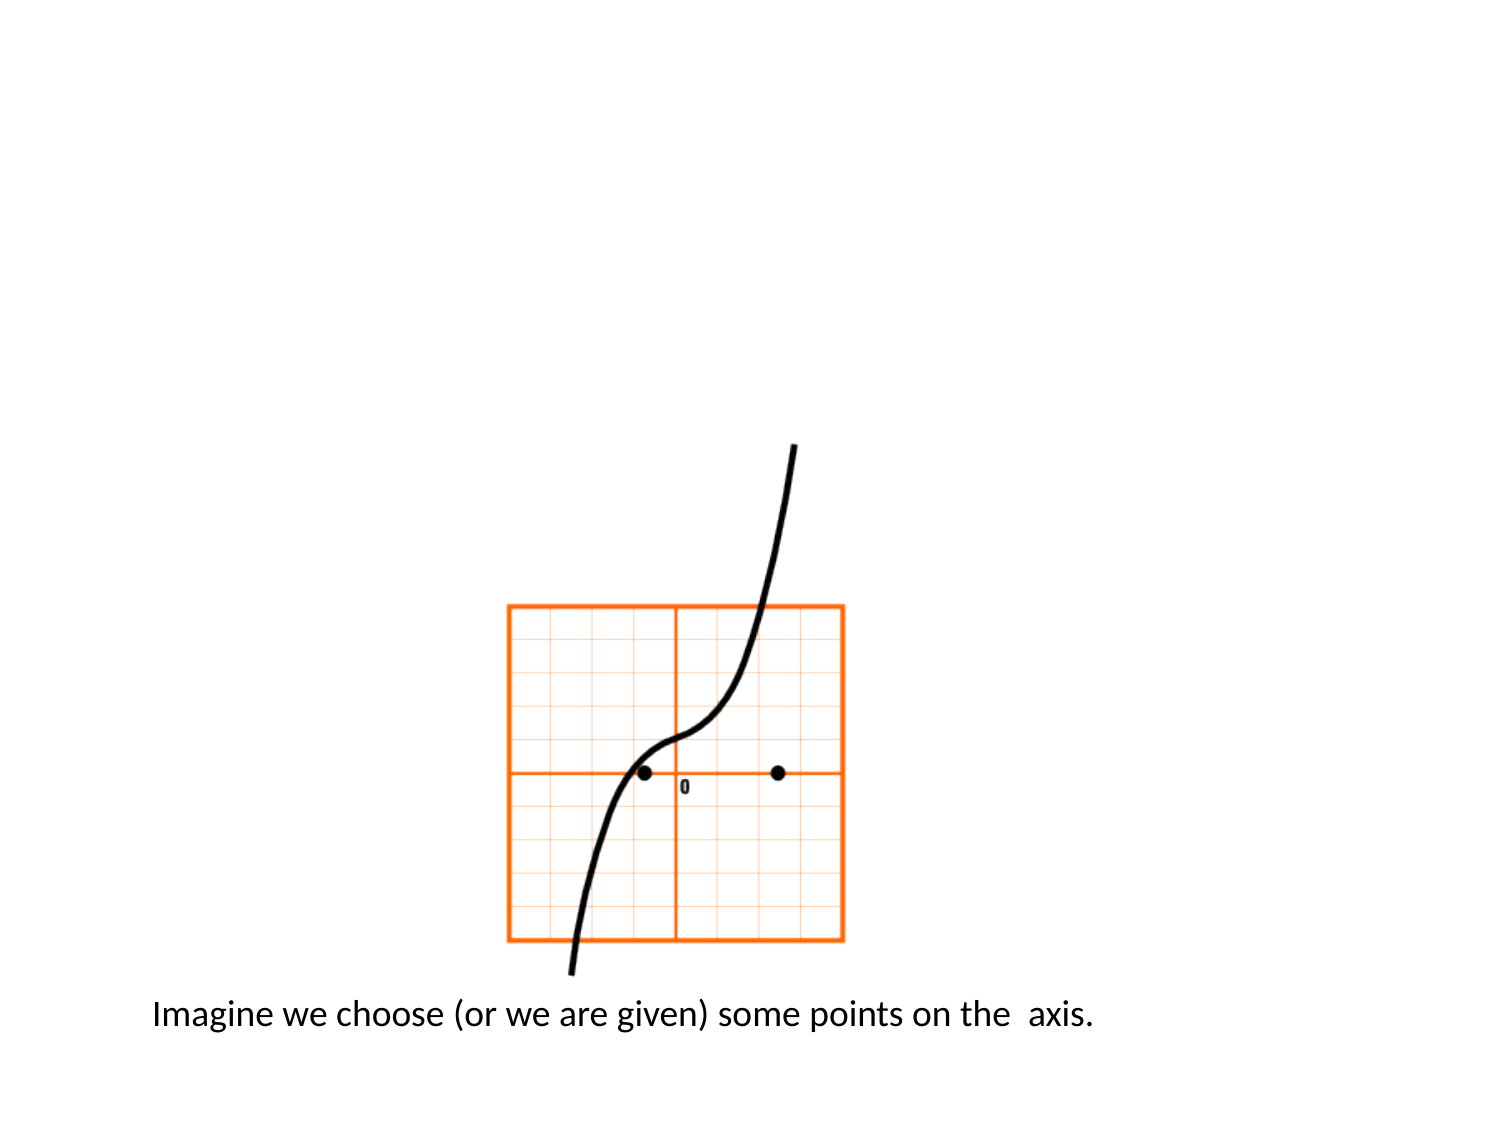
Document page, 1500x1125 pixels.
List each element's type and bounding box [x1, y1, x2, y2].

picture [248, 355, 1252, 1063]
